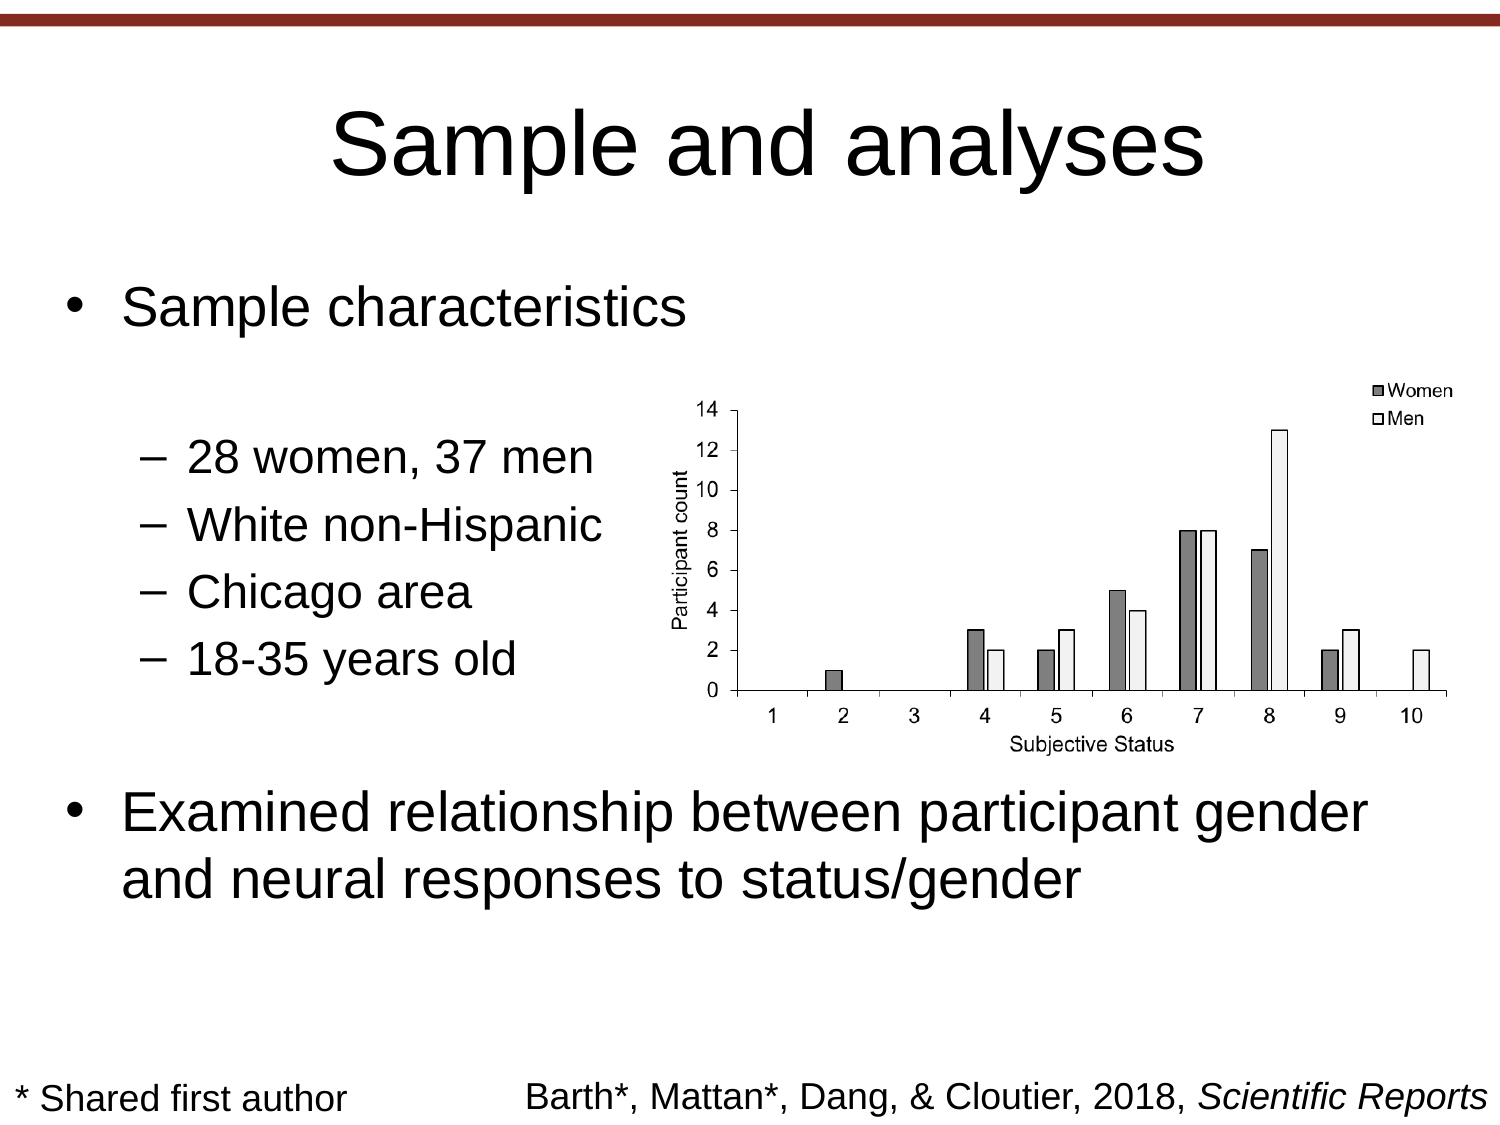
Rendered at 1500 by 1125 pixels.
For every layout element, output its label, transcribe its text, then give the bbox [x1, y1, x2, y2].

title Sample and analyses [50, 45, 1488, 233]
picture [660, 376, 1458, 757]
text_box * Shared first author [0, 1066, 363, 1125]
text_box [0, 12, 1500, 28]
list Sample characteristics 28 women, 37 men White non-Hispanic Chicago area 18-35 years old Examined relationship between participant gender and neural responses to status/gender [50, 262, 1451, 1005]
text_box Barth*, Mattan*, Dang, & Cloutier, 2018, Scientific Reports [509, 1064, 1500, 1125]
